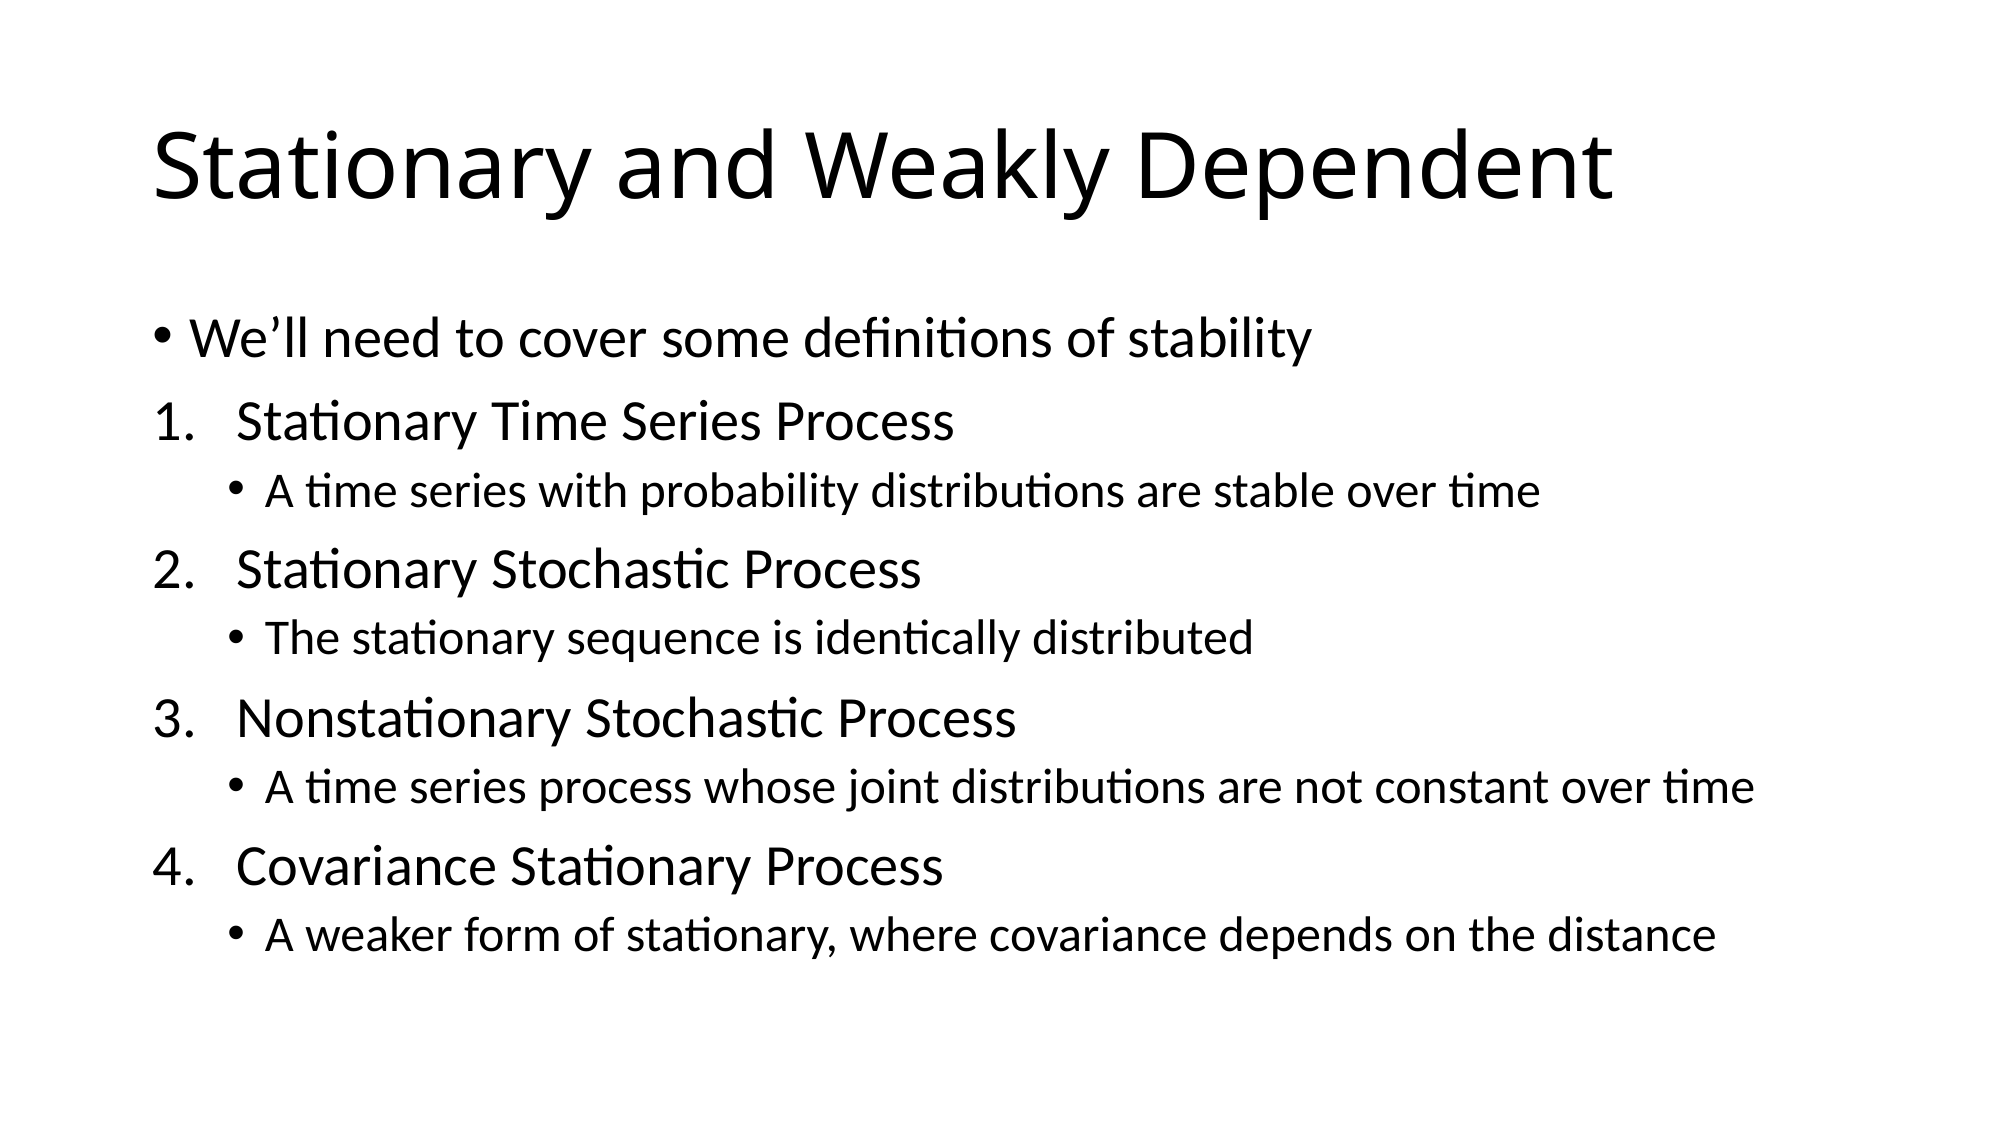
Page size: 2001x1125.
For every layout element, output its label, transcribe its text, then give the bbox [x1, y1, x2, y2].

title Stationary and Weakly Dependent [137, 59, 1863, 278]
